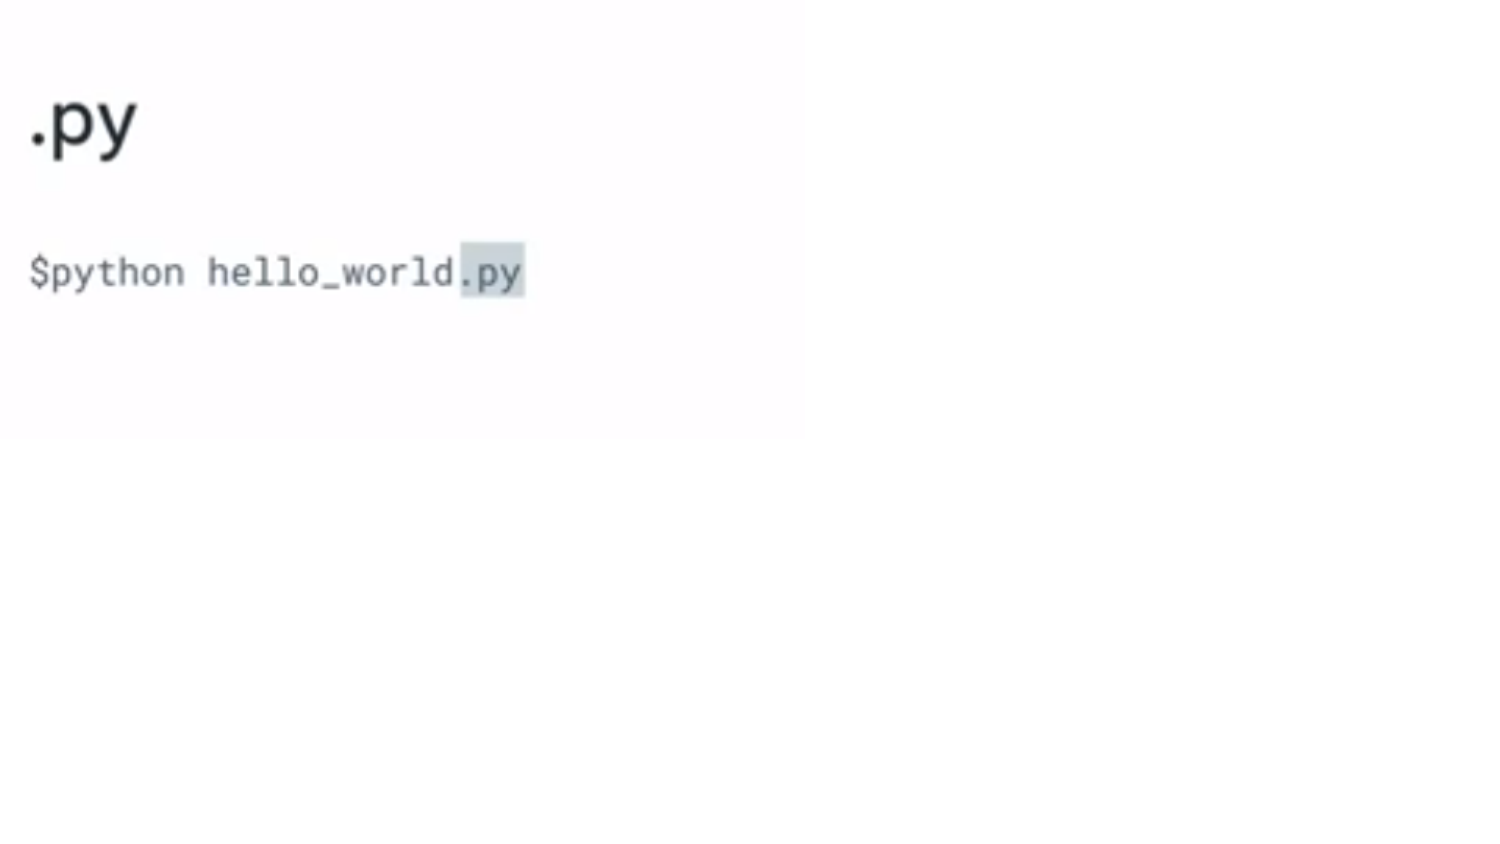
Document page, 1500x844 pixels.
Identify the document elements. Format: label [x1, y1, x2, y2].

picture [0, 0, 805, 440]
